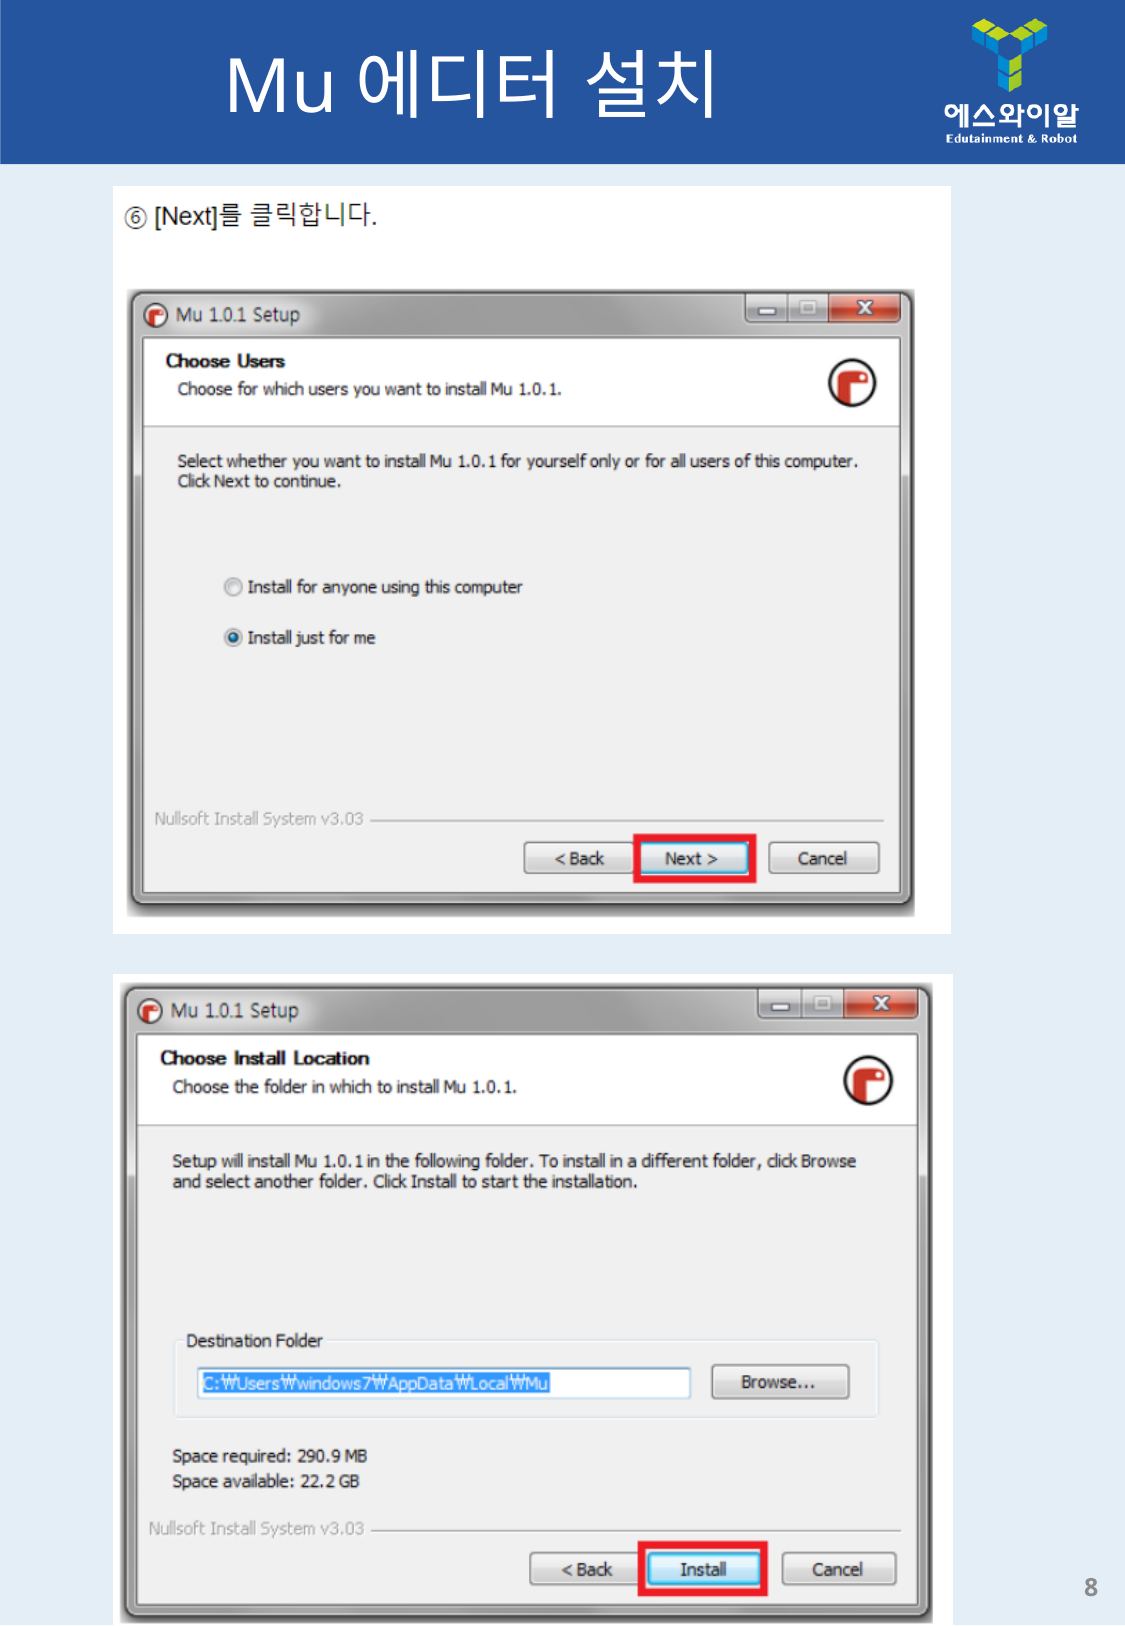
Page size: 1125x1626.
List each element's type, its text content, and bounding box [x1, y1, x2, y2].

picture [0, 0, 1125, 1625]
title Mu에디터 설치 [0, 0, 926, 166]
slide_number 8 [1005, 1567, 1114, 1610]
